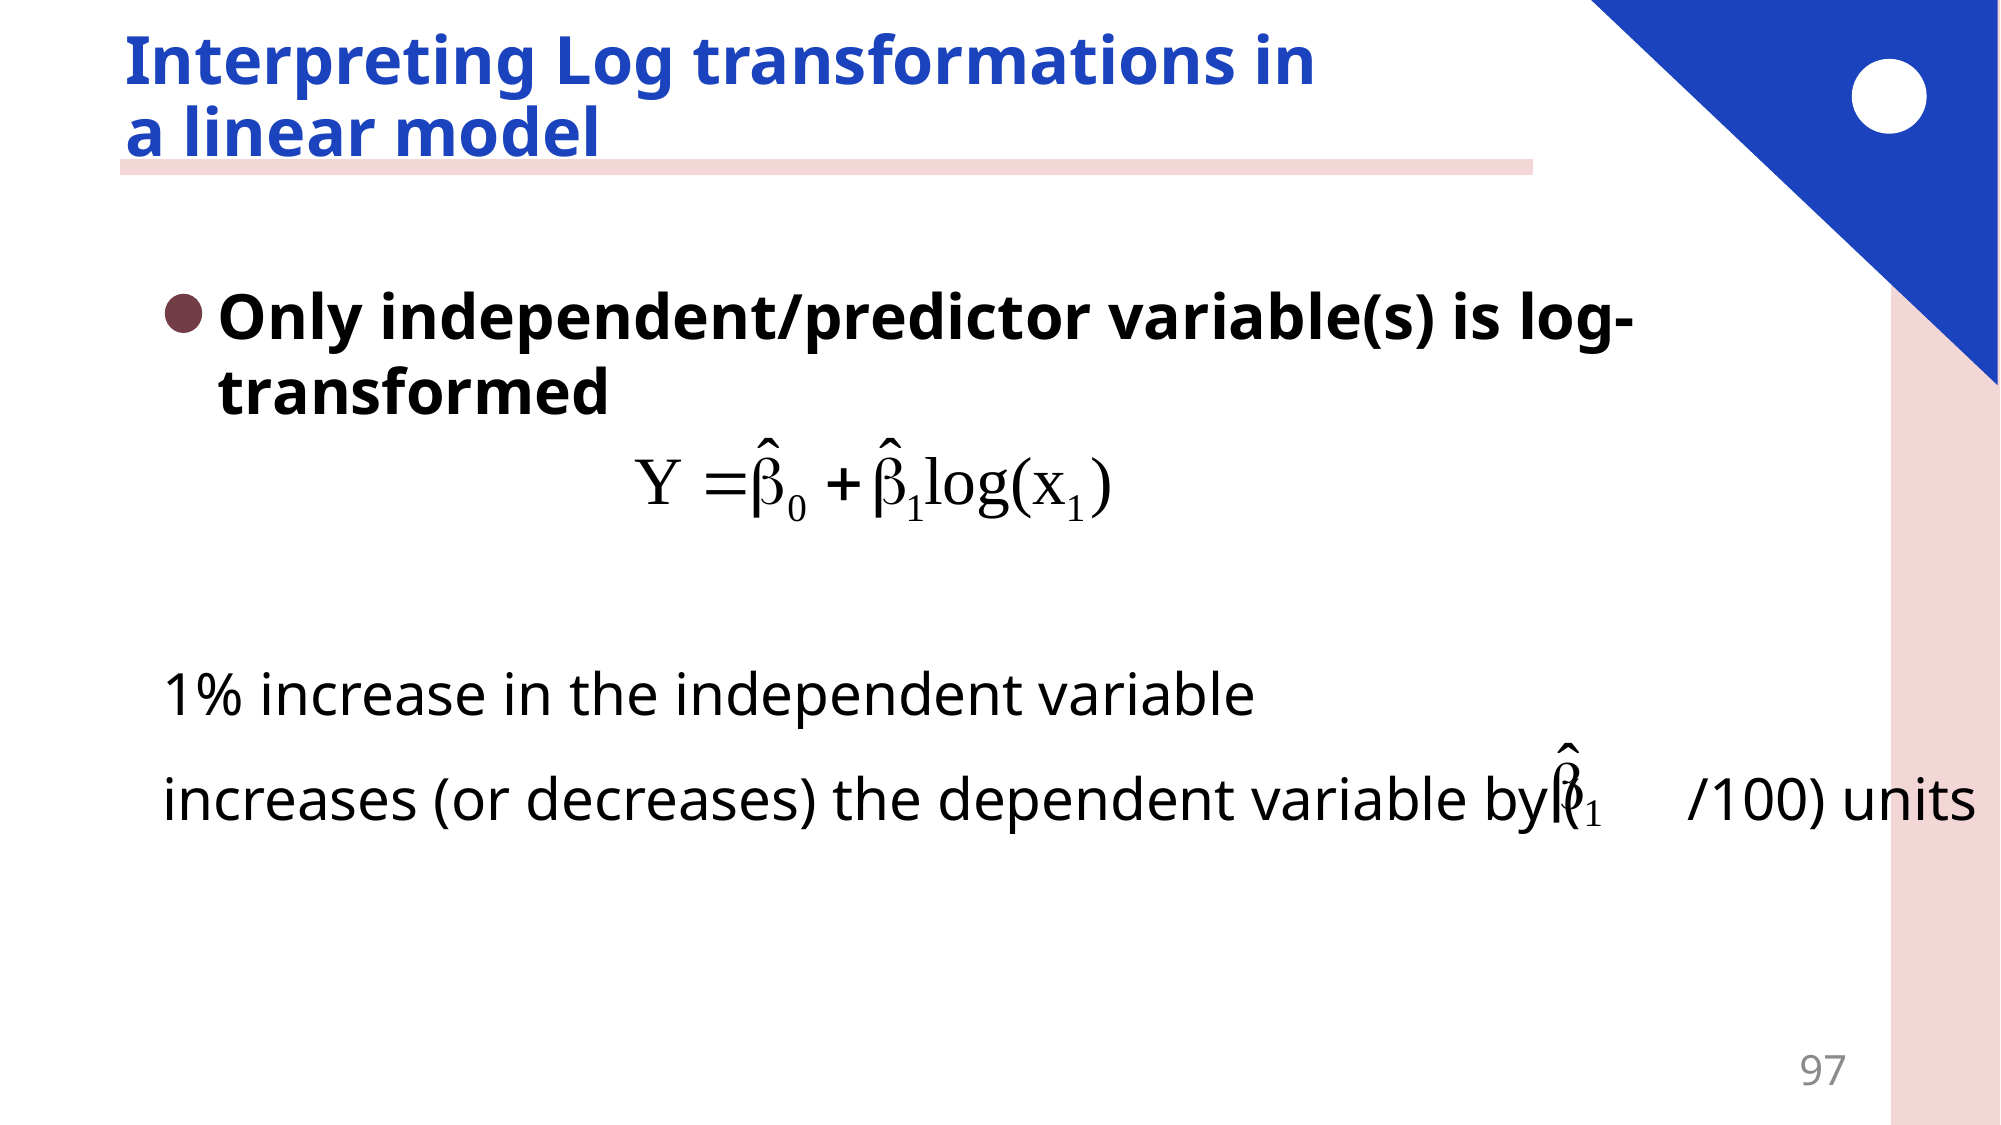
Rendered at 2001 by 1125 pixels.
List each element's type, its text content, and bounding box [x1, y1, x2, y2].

text_box Interpreting Log transformations in a linear model [110, 18, 1878, 179]
slide_number 97 [1412, 1042, 1863, 1103]
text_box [1542, 730, 1610, 844]
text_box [623, 425, 1126, 539]
list Only independent/predictor variable(s) is log-transformed [202, 269, 1971, 384]
text_box 1% increase in the independent variable increases (or decreases) the dependent variable by ( /100) units [147, 615, 1993, 840]
text_box [163, 292, 204, 335]
